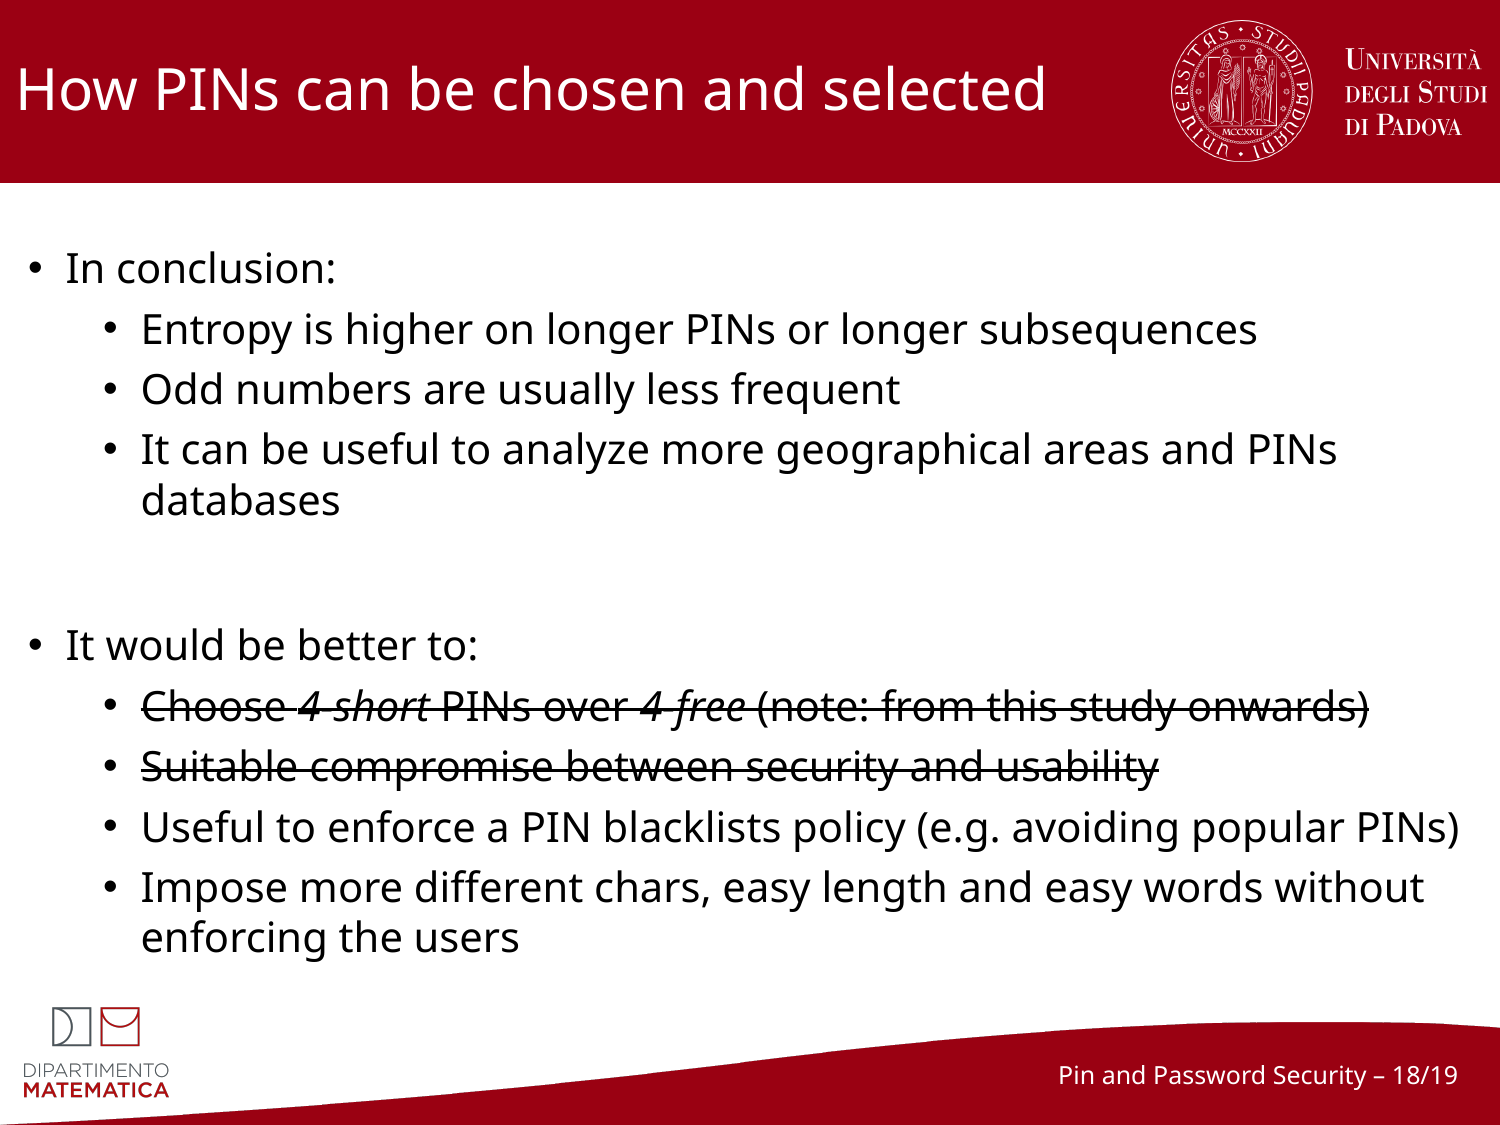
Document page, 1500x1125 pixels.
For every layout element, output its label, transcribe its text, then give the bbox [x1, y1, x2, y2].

slide_number Pin and Password Security – 18/19 [1007, 1044, 1474, 1104]
picture [1171, 20, 1487, 162]
picture [0, 1007, 1500, 1125]
list In conclusion: Entropy is higher on longer PINs or longer subsequences Odd numbers are usually less frequent It can be useful to analyze more geographical areas and PINs databases It would be better to: Choose 4-short PINs over 4-free (note: from this study onwards) Suitable compromise between security and usability Useful to enforce a PIN blacklists policy (e.g. avoiding popular PINs) Impose more different chars, easy length and easy words without enforcing the users [13, 234, 1487, 1005]
title How PINs can be chosen and selected [0, 0, 1159, 183]
